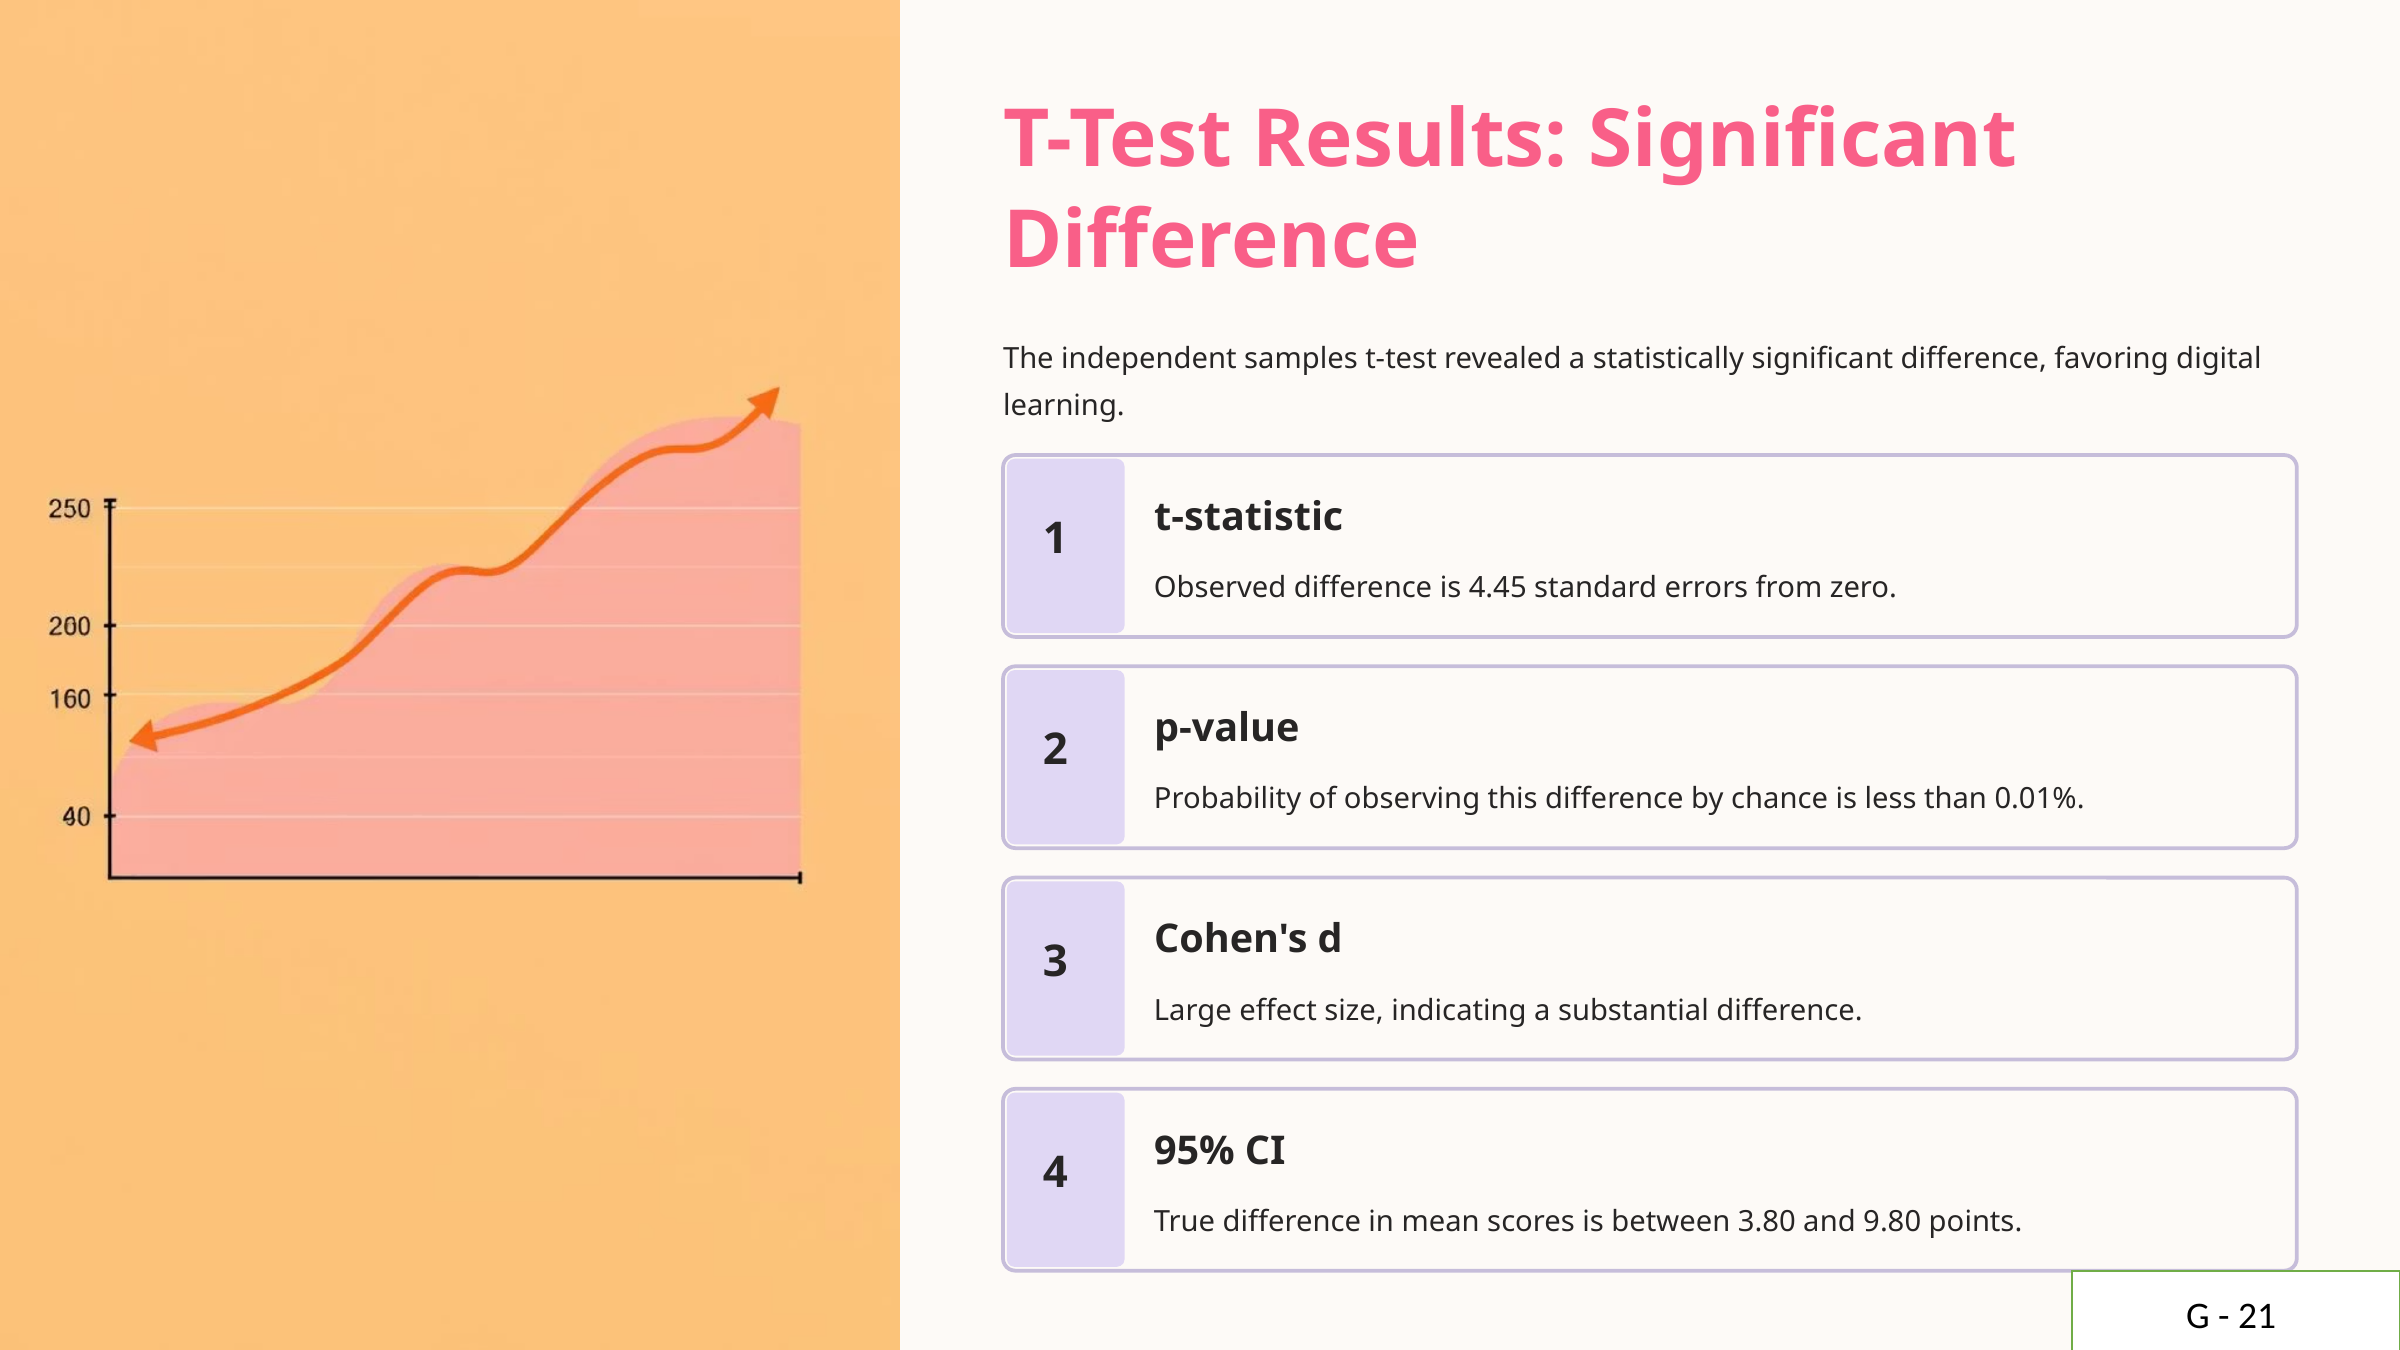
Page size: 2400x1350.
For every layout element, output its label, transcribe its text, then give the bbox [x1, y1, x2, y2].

text_box [1006, 458, 1125, 634]
text_box G - 21 [2171, 1283, 2400, 1343]
text_box 3 [1042, 940, 1088, 997]
text_box [2071, 1270, 2400, 1350]
text_box 1 [1042, 518, 1088, 574]
text_box 2 [1042, 729, 1088, 785]
text_box [1002, 1088, 2297, 1271]
text_box t-statistic [1154, 488, 1560, 539]
text_box [1006, 881, 1125, 1056]
text_box [1002, 877, 2297, 1060]
text_box Cohen's d [1154, 910, 1560, 962]
text_box [1006, 1092, 1125, 1267]
text_box T-Test Results: Significant Difference [1003, 80, 2297, 284]
text_box [1006, 670, 1125, 845]
text_box Large effect size, indicating a substantial difference. [1154, 979, 2264, 1027]
text_box True difference in mean scores is between 3.80 and 9.80 points. [1154, 1190, 2264, 1238]
text_box Probability of observing this difference by chance is less than 0.01%. [1154, 767, 2264, 815]
text_box 95% CI [1154, 1122, 1560, 1173]
text_box p-value [1154, 699, 1560, 751]
text_box The independent samples t-test revealed a statistically significant difference, favoring digital learning. [1003, 327, 2297, 422]
text_box Observed difference is 4.45 standard errors from zero. [1154, 556, 2264, 604]
text_box 4 [1042, 1152, 1088, 1208]
text_box [1002, 455, 2297, 637]
picture [0, 0, 900, 1350]
text_box [1002, 666, 2297, 849]
